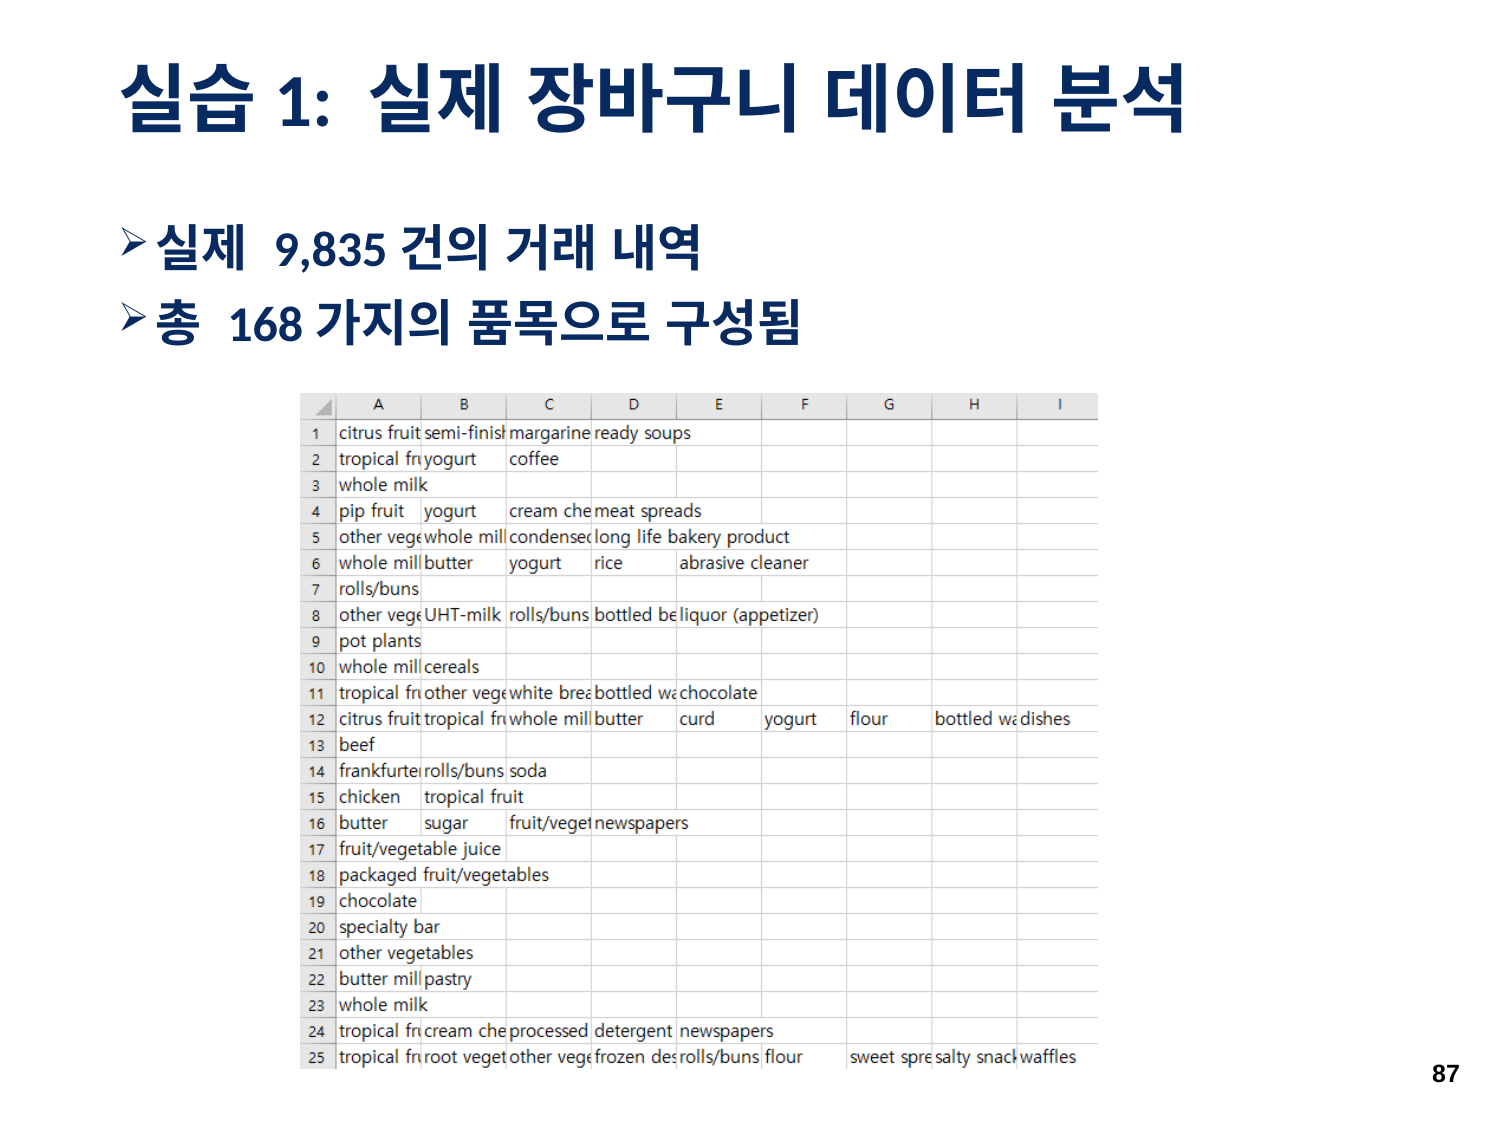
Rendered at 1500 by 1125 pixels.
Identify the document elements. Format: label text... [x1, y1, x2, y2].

slide_number 87 [1396, 1042, 1475, 1103]
title 실습1: 실제 장바구니 데이터 분석 [103, 27, 1397, 179]
picture [300, 393, 1098, 1069]
list 실제 9,835건의 거래 내역 총 168가지의 품목으로 구성됨 [103, 215, 1397, 1032]
